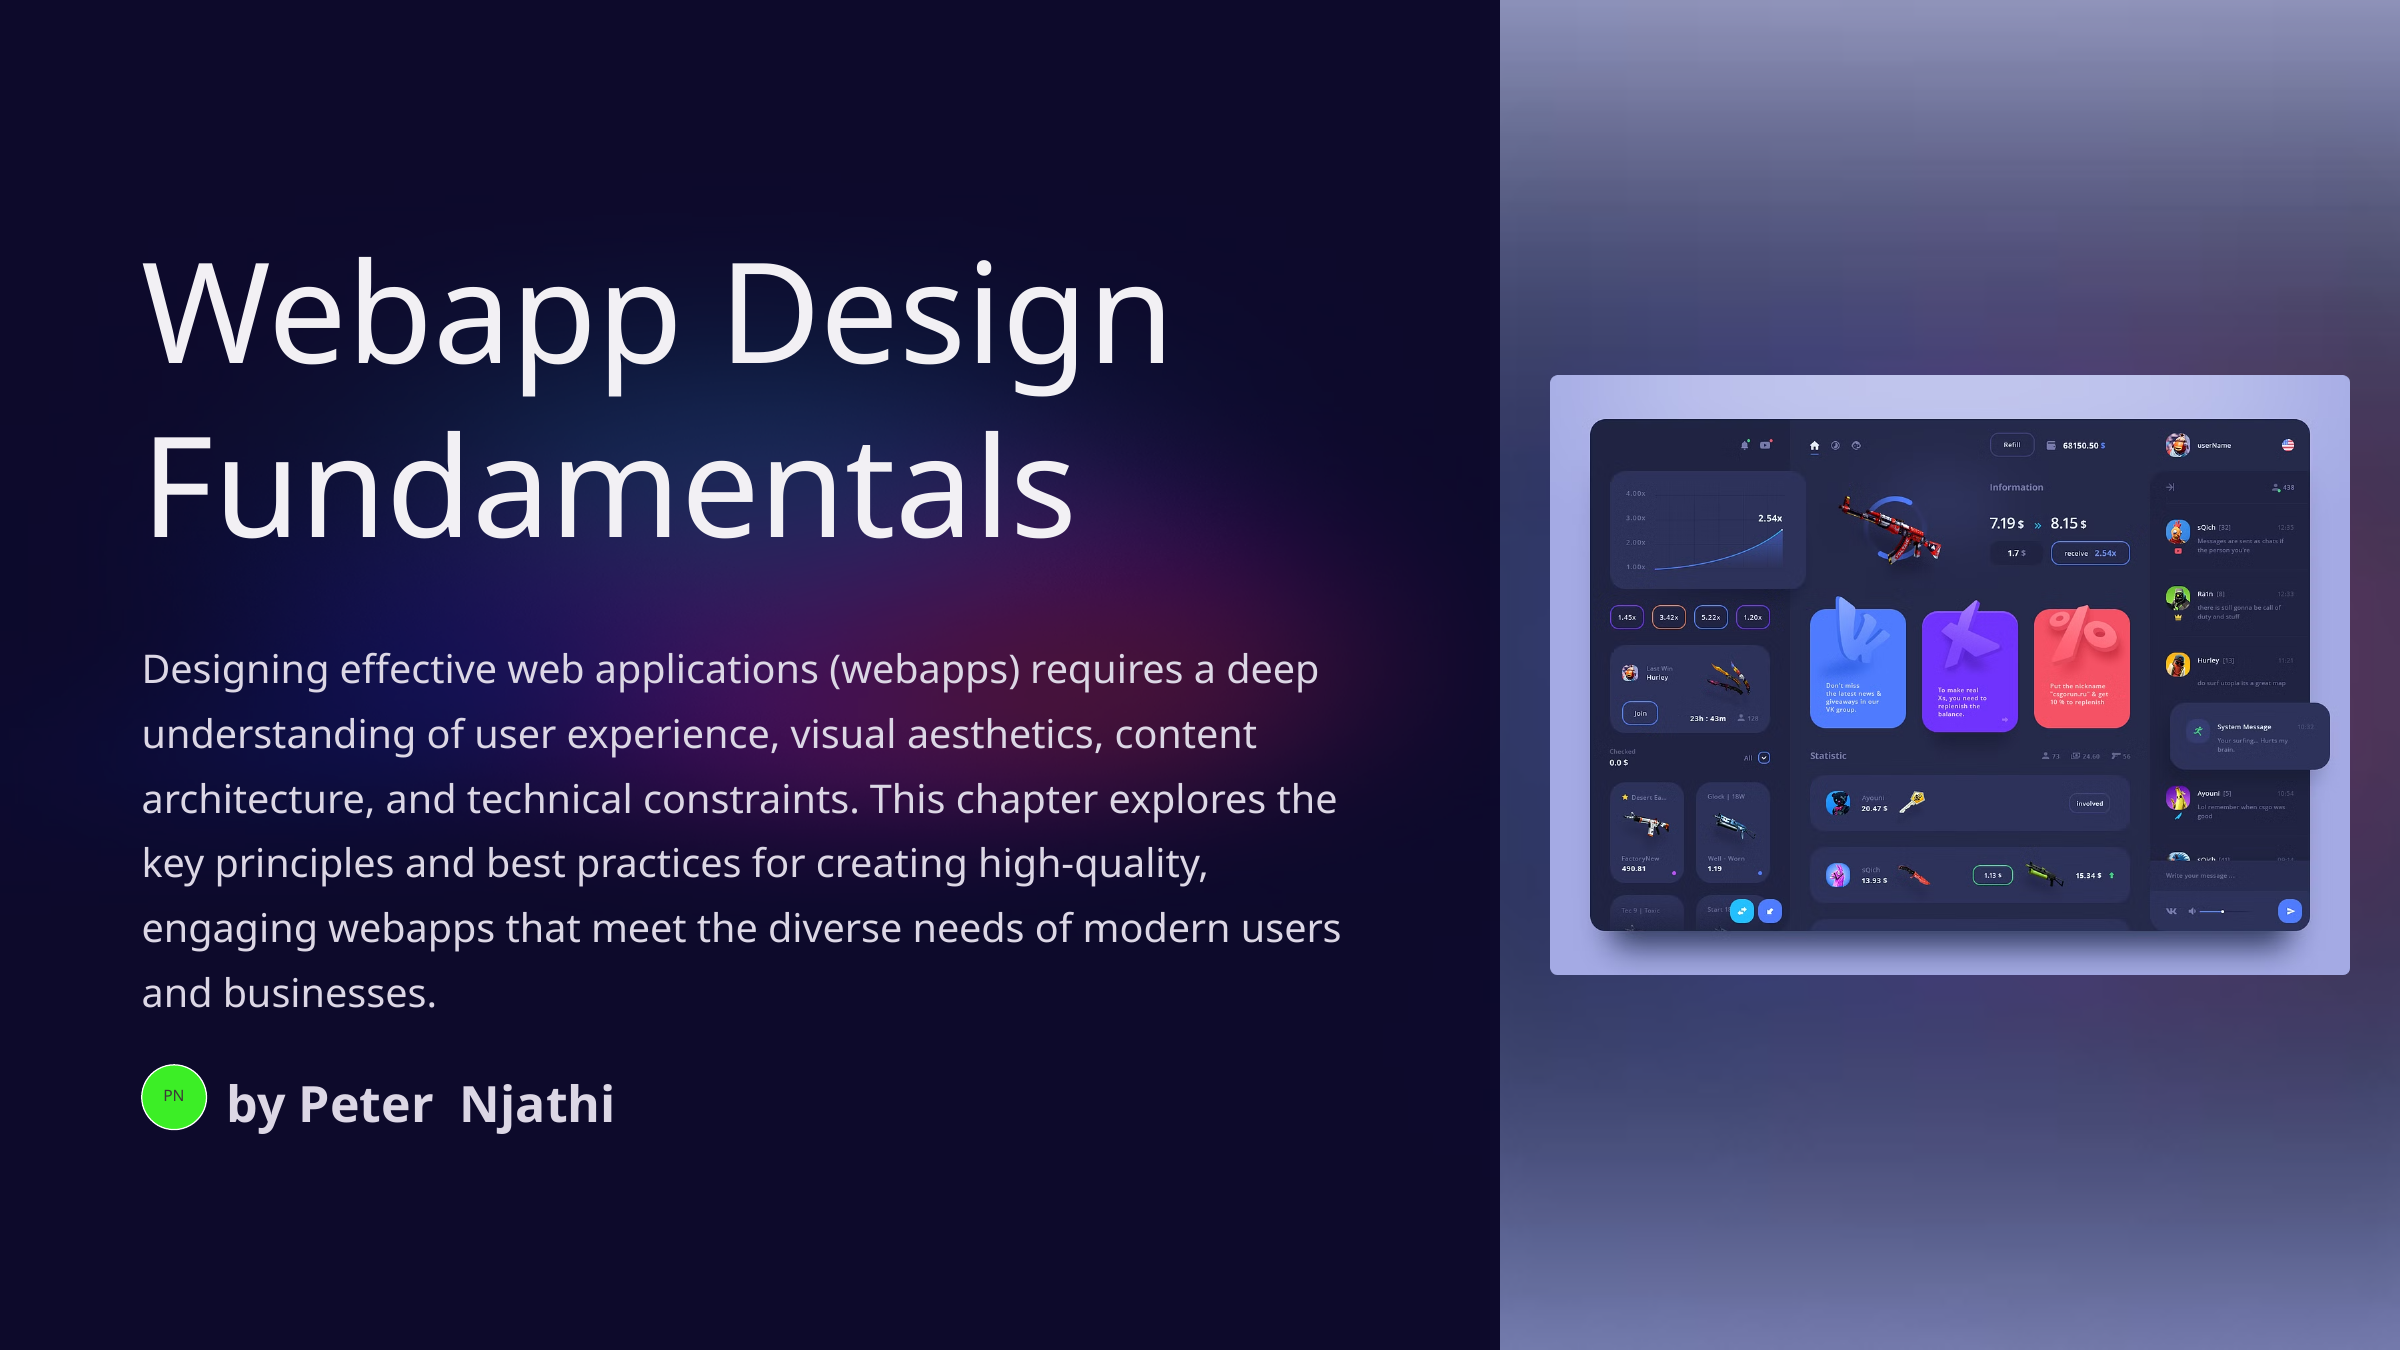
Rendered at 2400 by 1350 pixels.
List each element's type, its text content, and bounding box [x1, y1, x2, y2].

picture [1499, 0, 2400, 1350]
text_box Designing effective web applications (webapps) requires a deep understanding of user experience, visual aesthetics, content architecture, and technical constraints. This chapter explores the key principles and best practices for creating high-quality, engaging webapps that meet the diverse needs of modern users and businesses. [141, 627, 1359, 1017]
text_box Webapp Design Fundamentals [141, 217, 1359, 567]
text_box by Peter Njathi [226, 1061, 566, 1133]
text_box [141, 1064, 207, 1130]
text_box PN [163, 1089, 185, 1106]
